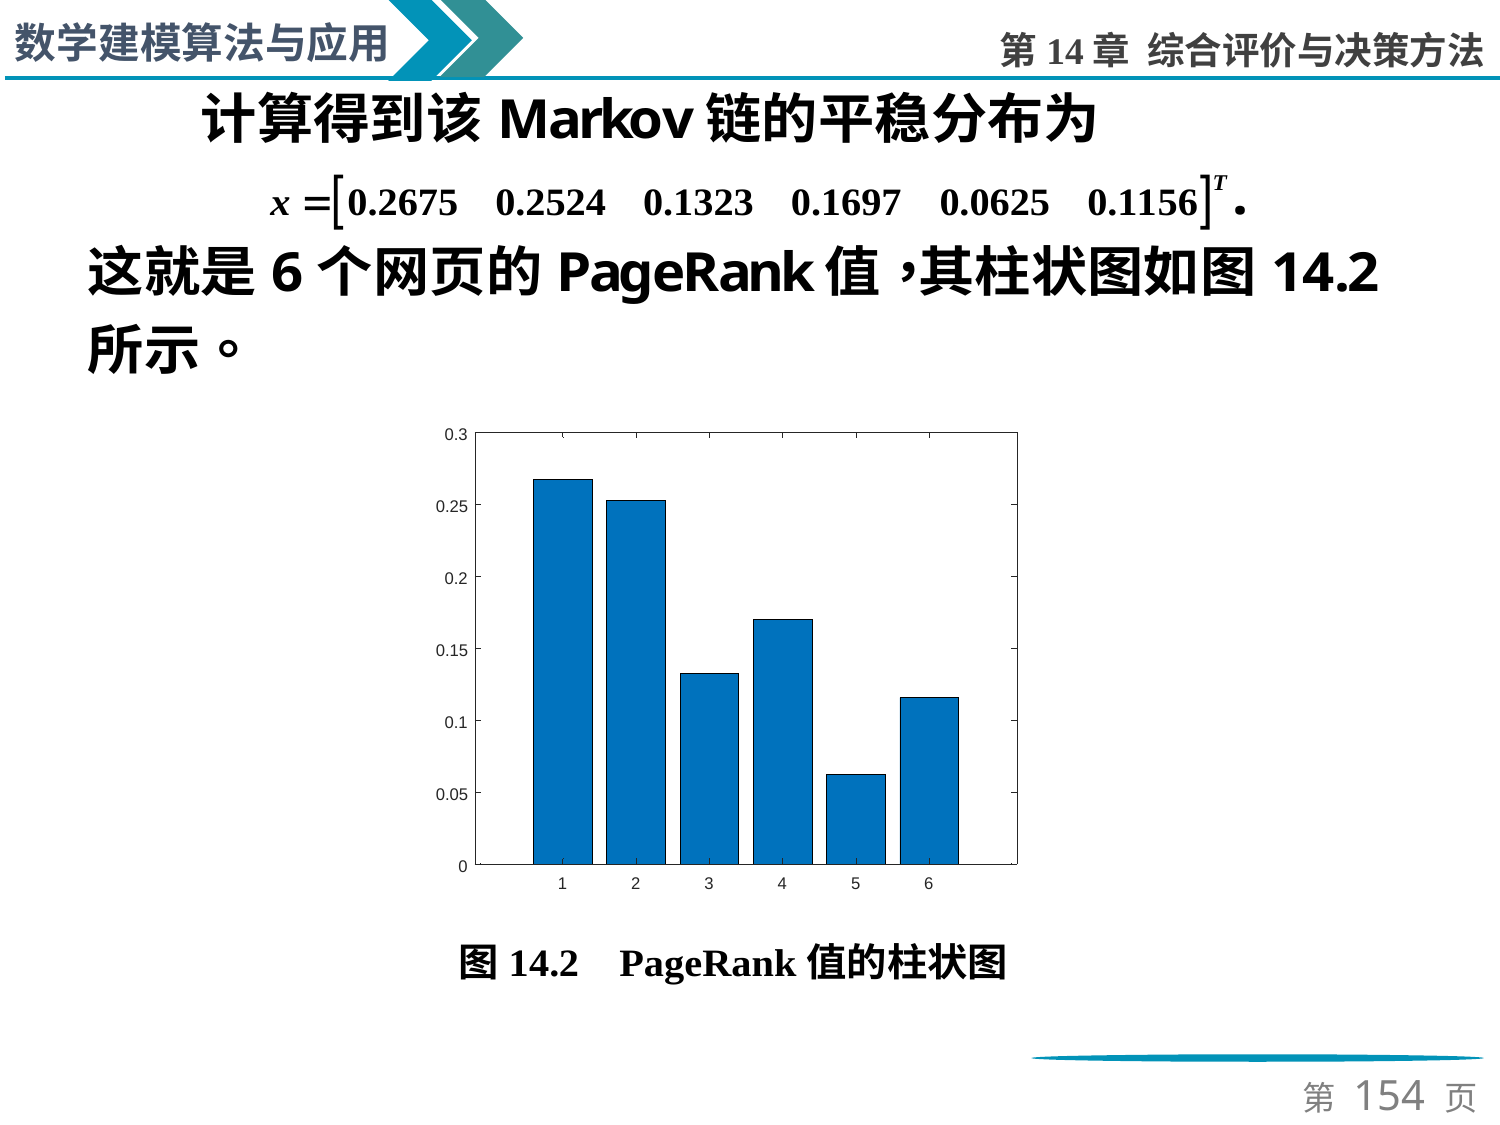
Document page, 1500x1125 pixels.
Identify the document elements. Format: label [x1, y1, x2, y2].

text_box [87, 83, 1378, 1042]
